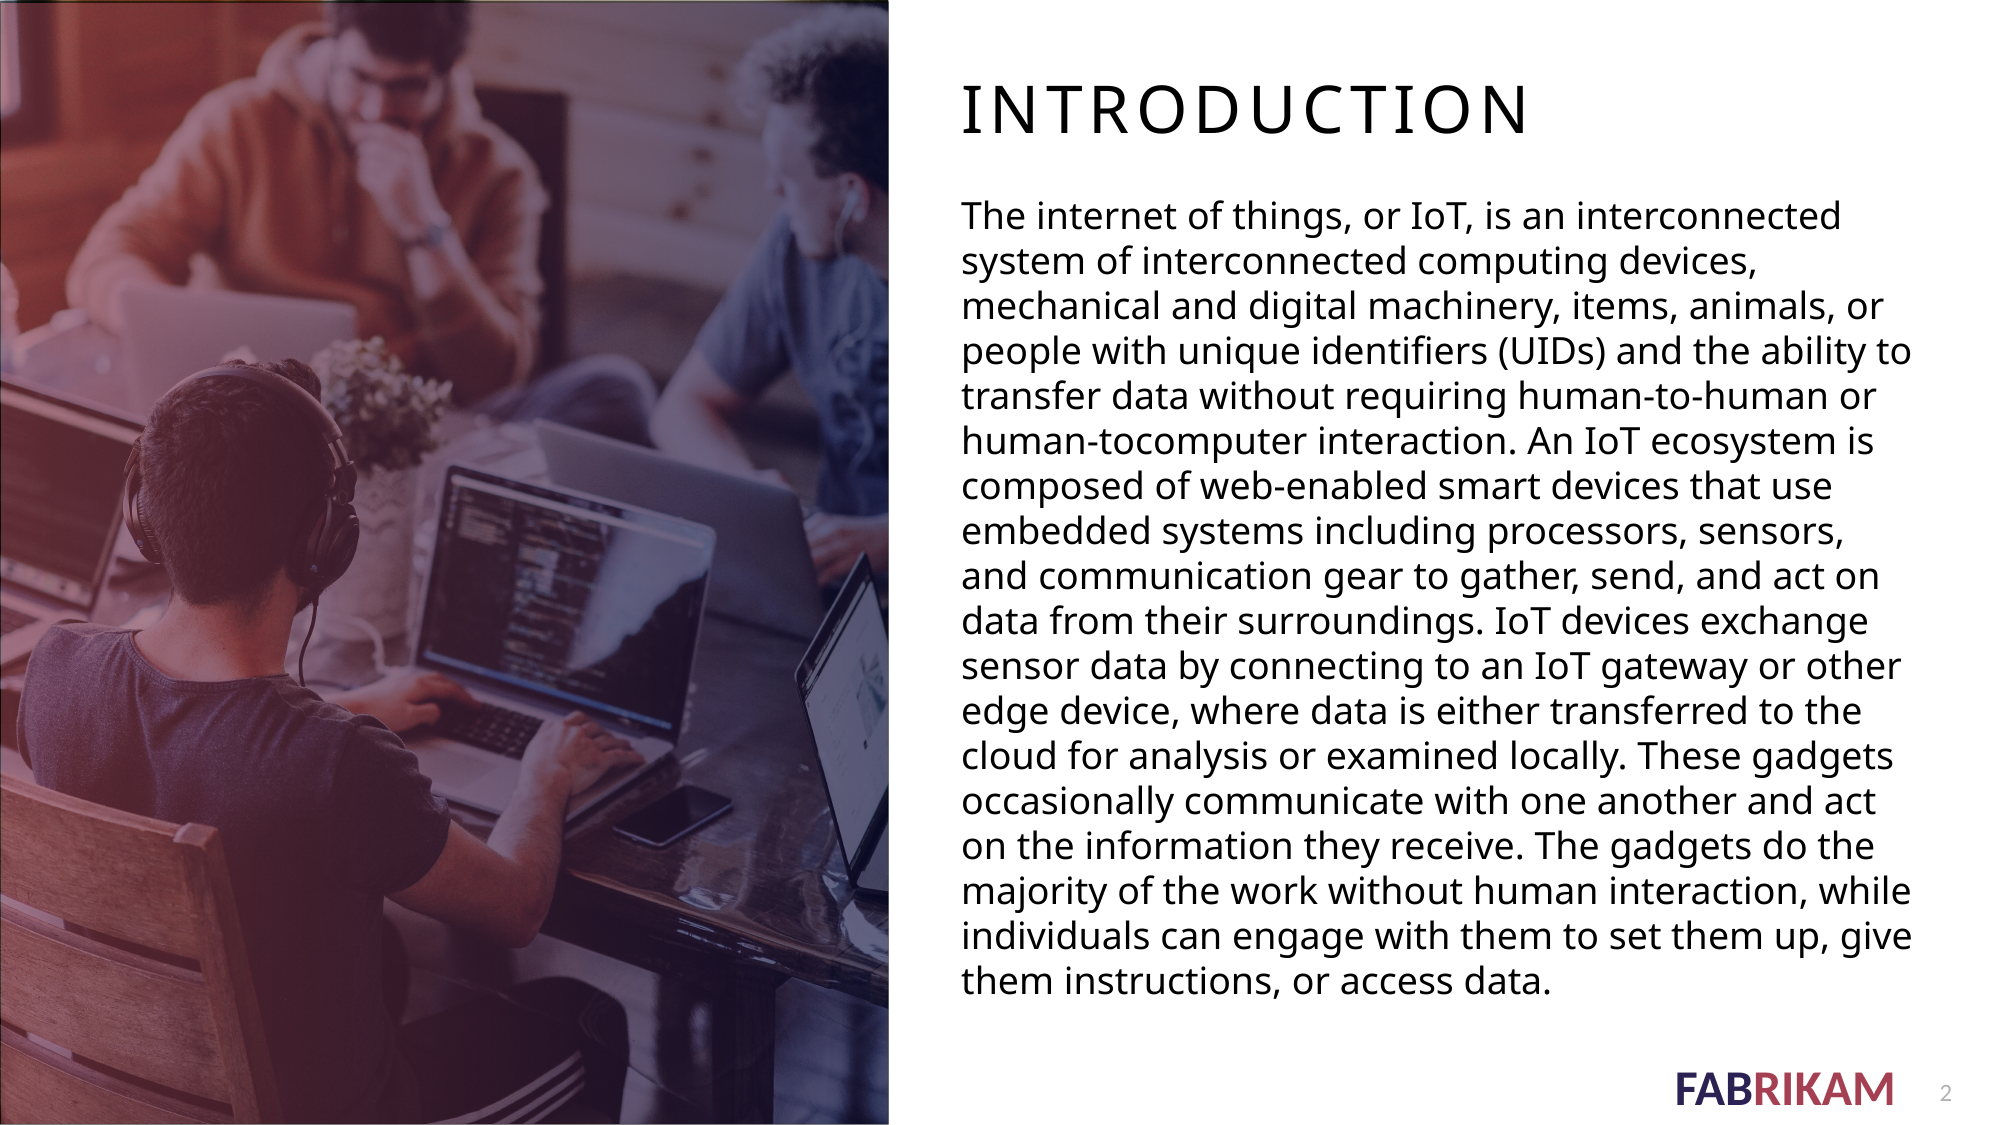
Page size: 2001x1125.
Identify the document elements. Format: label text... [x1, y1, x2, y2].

picture [0, 0, 889, 1125]
list The internet of things, or IoT, is an interconnected system of interconnected computing devices, mechanical and digital machinery, items, animals, or people with unique identifiers (UIDs) and the ability to transfer data without requiring human-to-human or human-tocomputer interaction. An IoT ecosystem is composed of web-enabled smart devices that use embedded systems including processors, sensors, and communication gear to gather, send, and act on data from their surroundings. IoT devices exchange sensor data by connecting to an IoT gateway or other edge device, where data is either transferred to the cloud for analysis or examined locally. These gadgets occasionally communicate with one another and act on the information they receive. The gadgets do the majority of the work without human interaction, while individuals can engage with them to set them up, give them instructions, or access data. [946, 184, 1938, 1028]
title Introduction [946, 59, 1938, 154]
slide_number 2 [1894, 1061, 1968, 1121]
